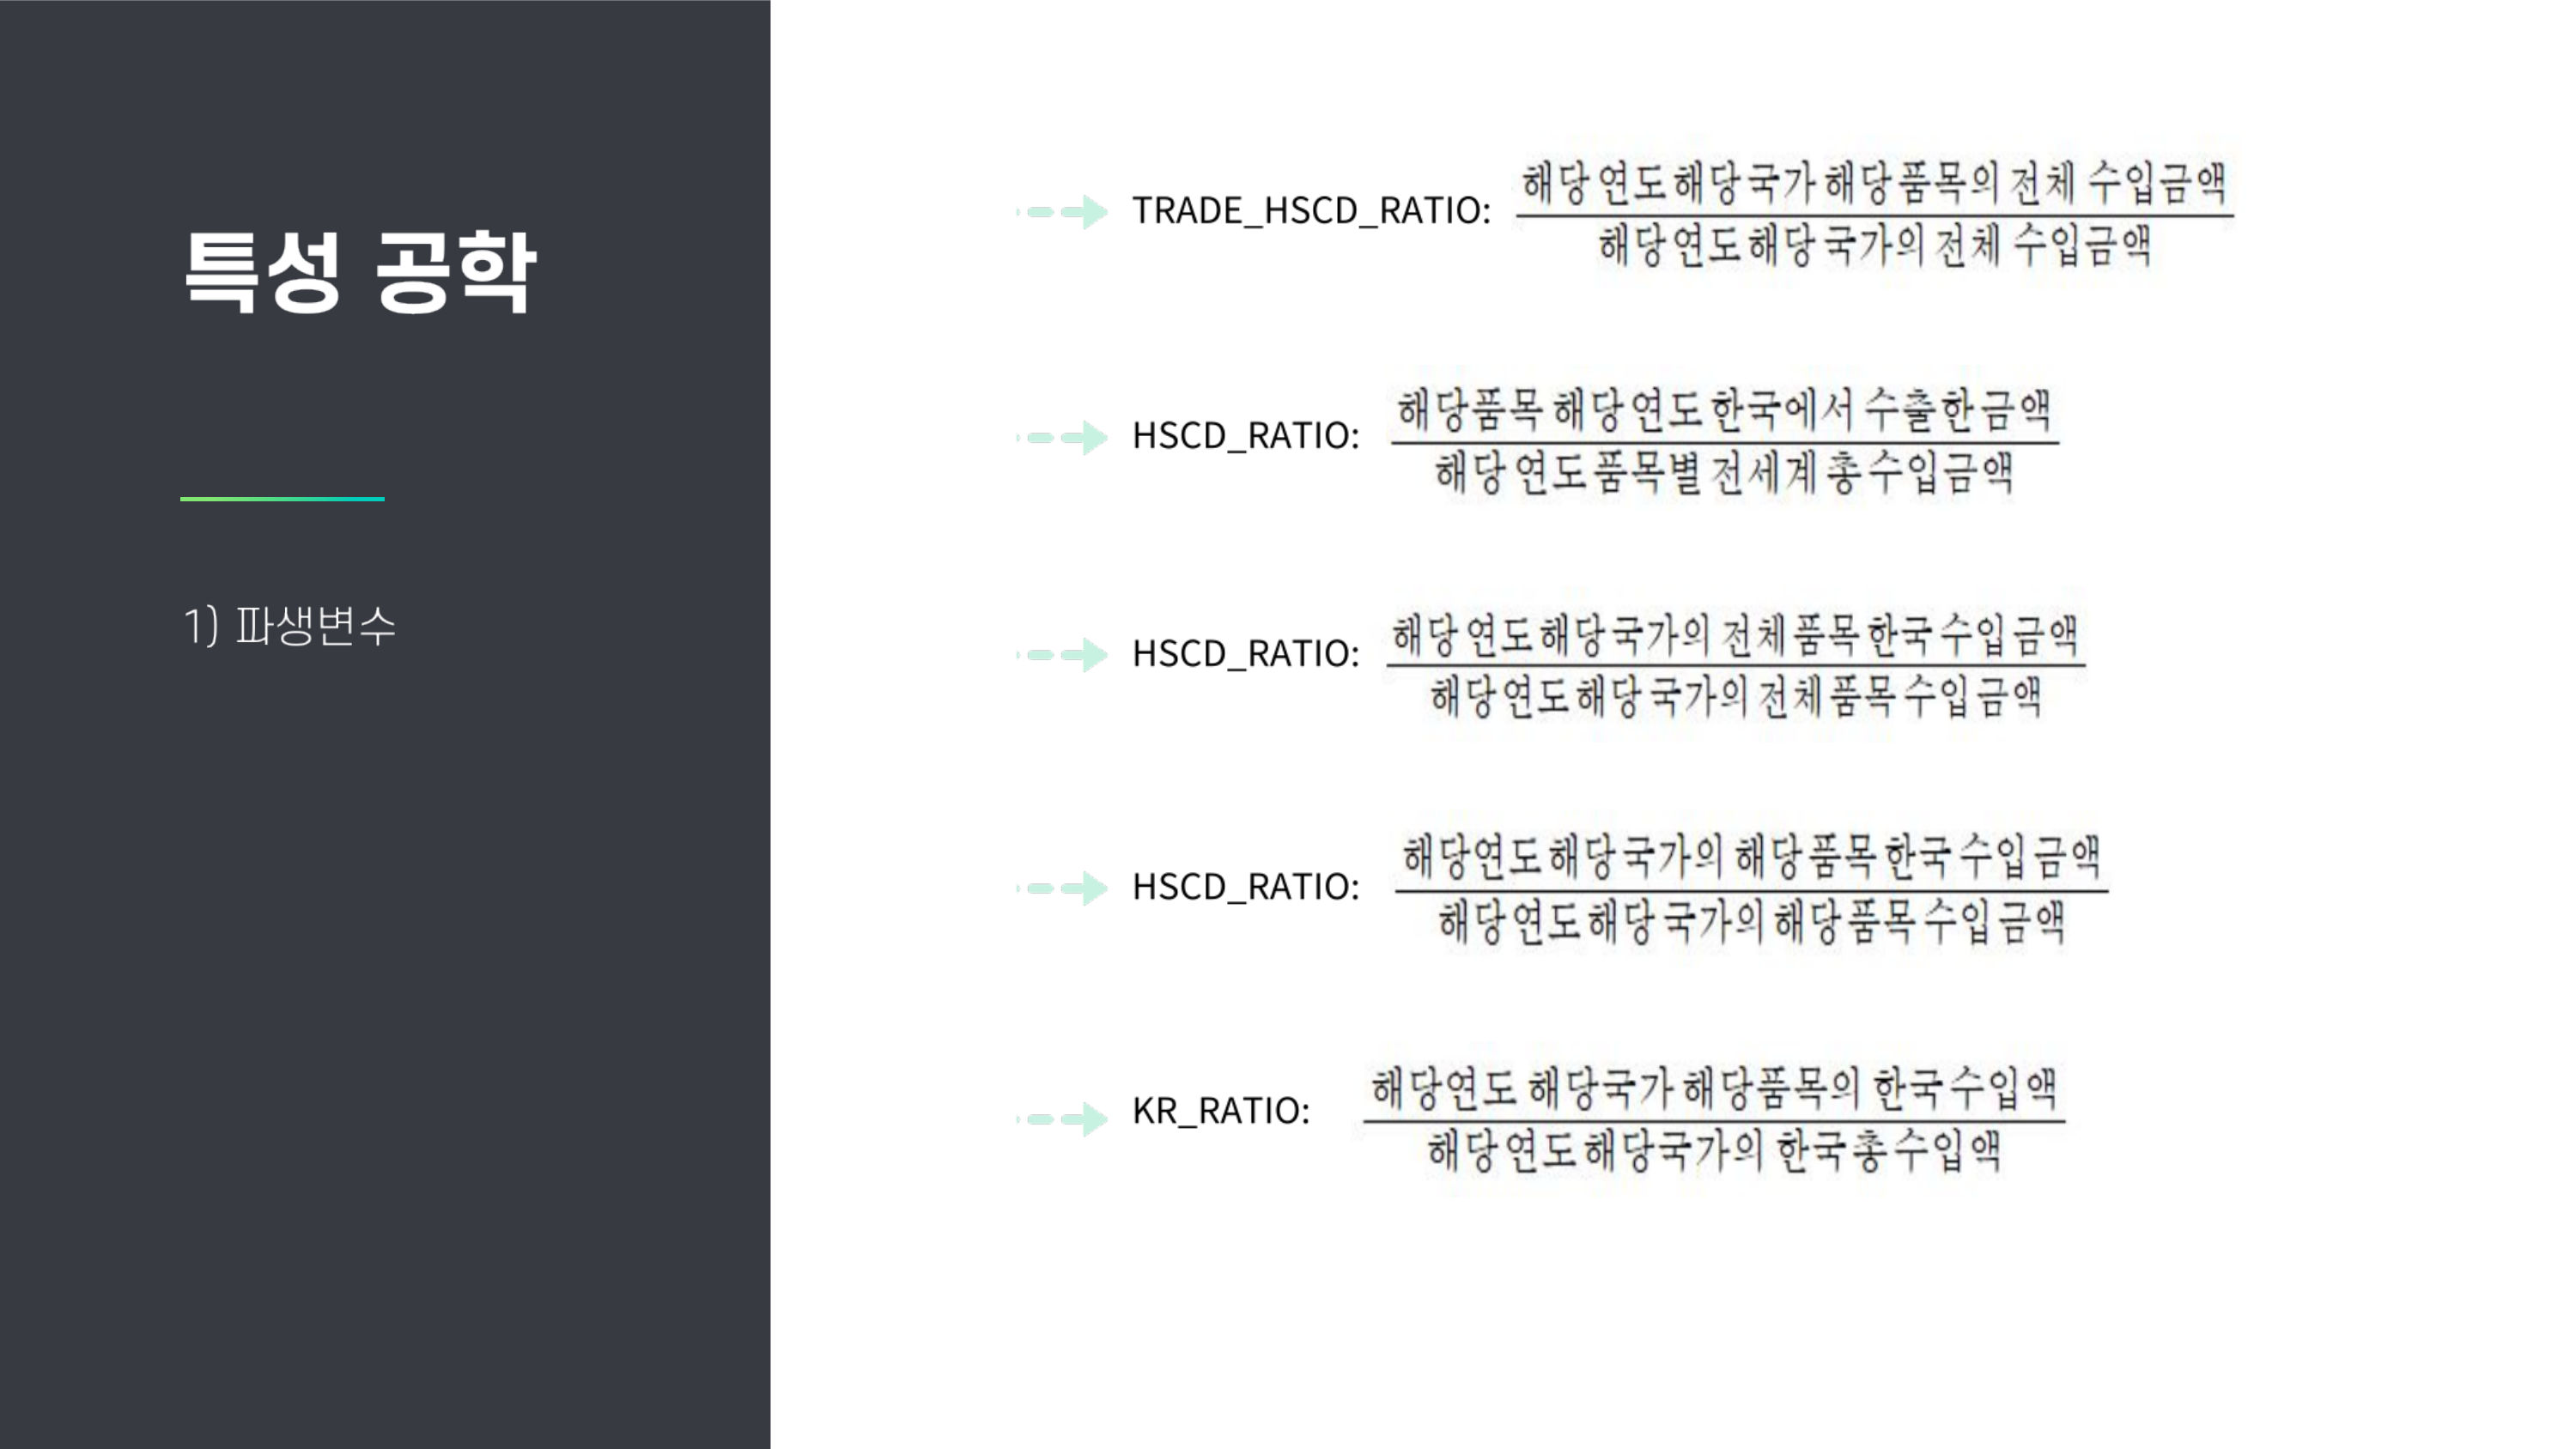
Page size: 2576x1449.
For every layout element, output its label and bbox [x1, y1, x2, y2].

picture [173, 589, 418, 682]
text_box [1368, 586, 2104, 743]
picture [1127, 853, 1380, 933]
text_box [1015, 194, 1109, 231]
text_box [1015, 419, 1109, 456]
picture [1127, 403, 1380, 482]
picture [167, 197, 577, 365]
picture [1127, 1077, 1331, 1157]
picture [1127, 621, 1368, 700]
text_box [179, 496, 385, 501]
text_box [1351, 1041, 2086, 1197]
text_box [1015, 870, 1109, 906]
text_box [1511, 132, 2246, 289]
text_box [1015, 637, 1109, 674]
picture [1127, 178, 1511, 257]
text_box [1386, 365, 2066, 511]
text_box [0, 0, 772, 1449]
text_box [1015, 1101, 1109, 1137]
text_box [1388, 809, 2124, 967]
